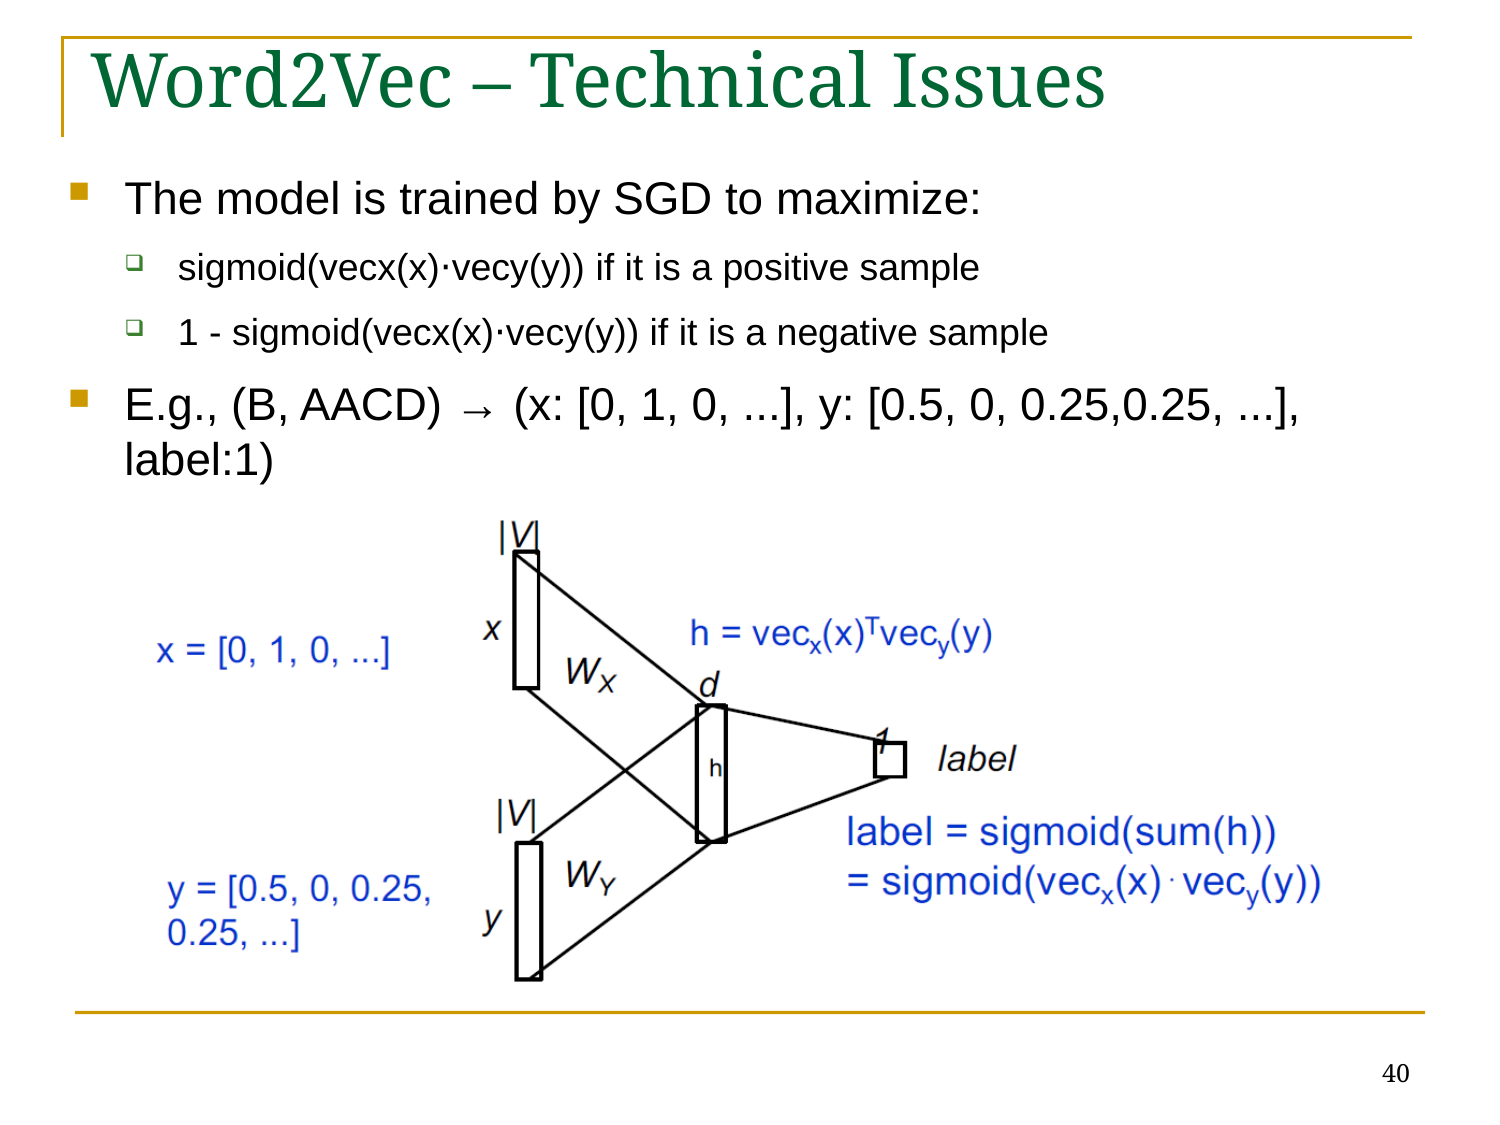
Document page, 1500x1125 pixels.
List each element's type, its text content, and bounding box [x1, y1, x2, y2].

picture [141, 513, 1329, 987]
slide_number 40 [1074, 1023, 1426, 1100]
list The model is trained by SGD to maximize: sigmoid(vecx(x)⋅vecy(y)) if it is a positive sample 1 - sigmoid(vecx(x)⋅vecy(y)) if it is a negative sample E.g., (B, AACD) → (x: [0, 1, 0, ...], y: [0.5, 0, 0.25,0.25, ...], label:1) [53, 160, 1471, 1063]
title Word2Vec – Technical Issues [75, 25, 1483, 135]
